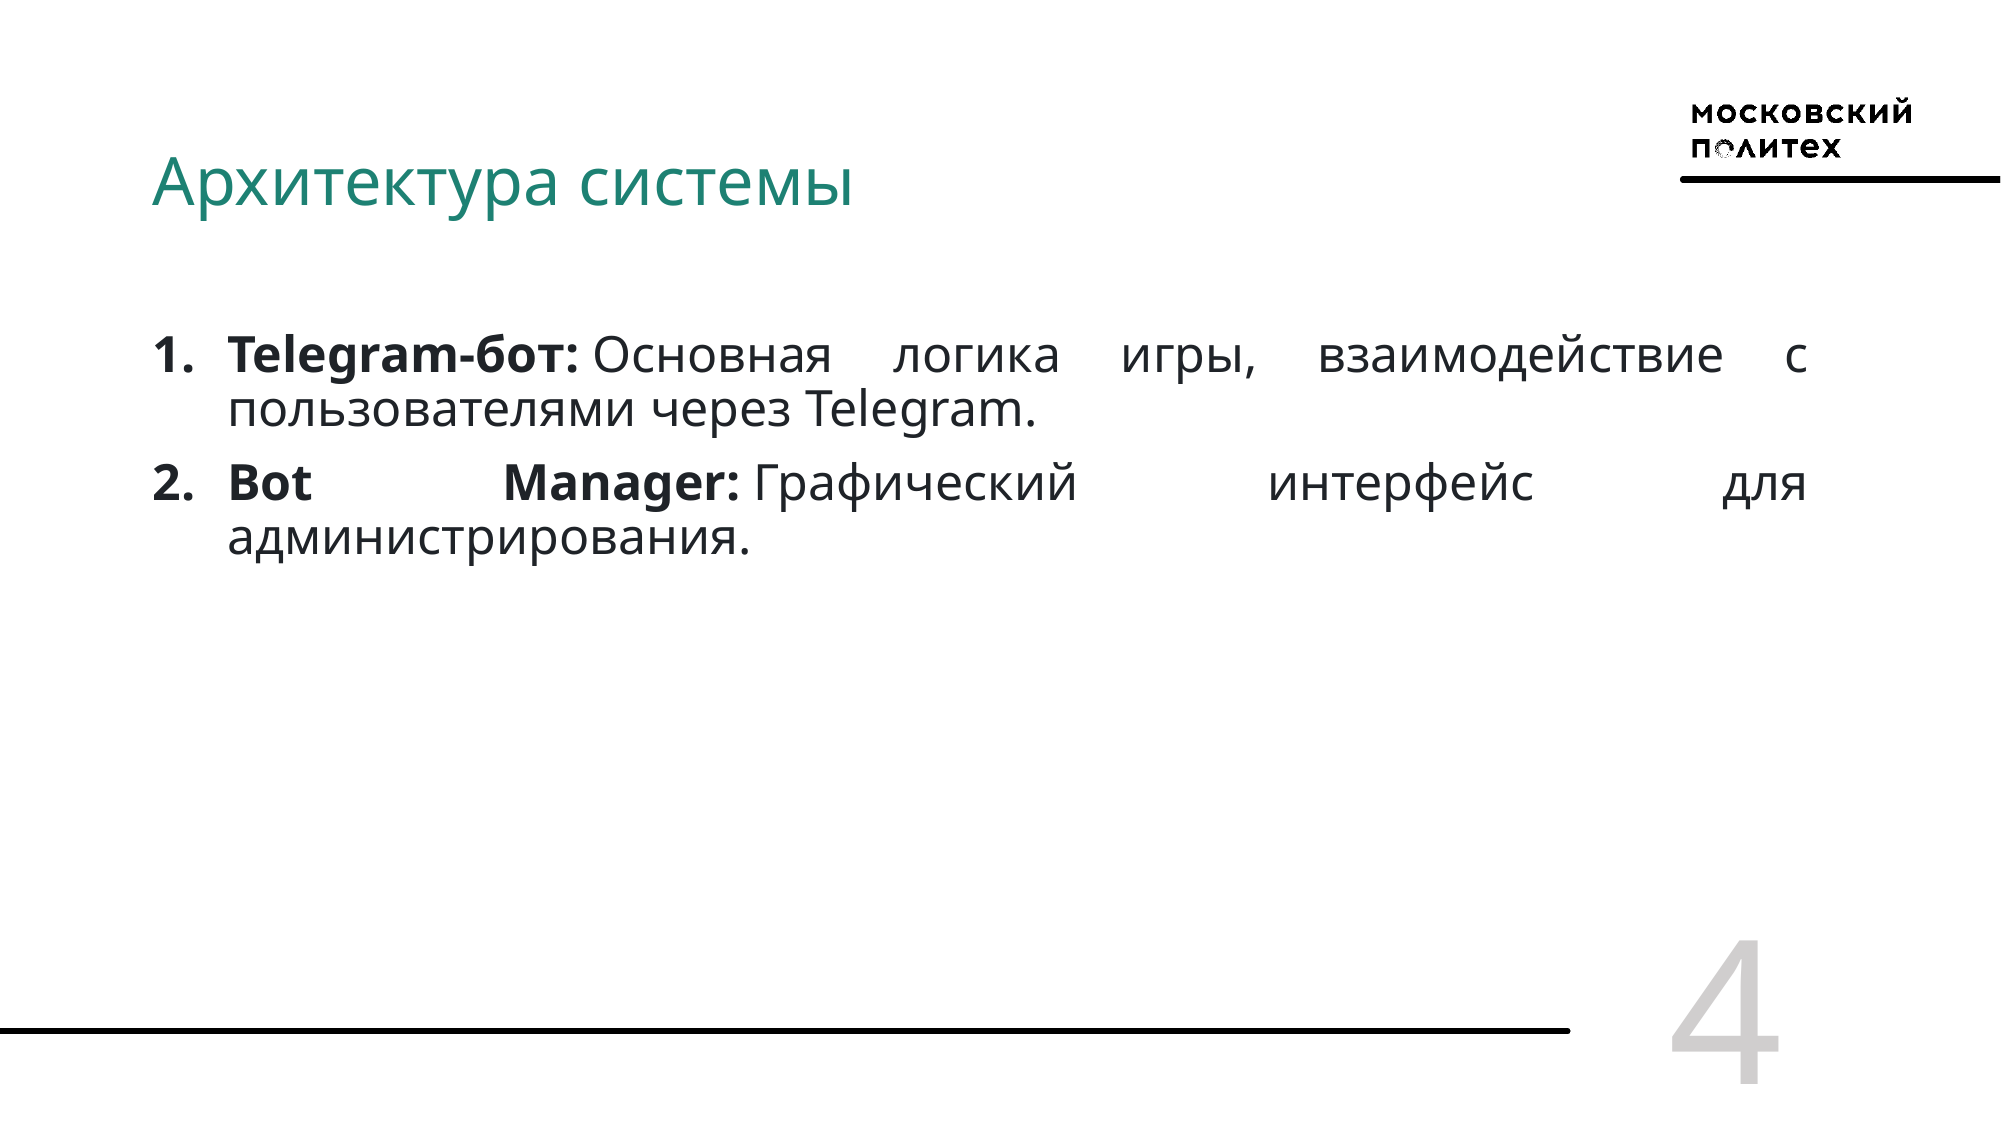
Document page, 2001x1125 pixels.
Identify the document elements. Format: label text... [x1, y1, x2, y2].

slide_number 4 [1653, 934, 1947, 1107]
picture [1677, 32, 1922, 206]
list Telegram-бот: Основная логика игры, взаимодействие с пользователями через Telegram. Bot Manager: Графический интерфейс для администрирования. [137, 321, 1825, 921]
title Архитектура системы [137, 91, 1594, 278]
